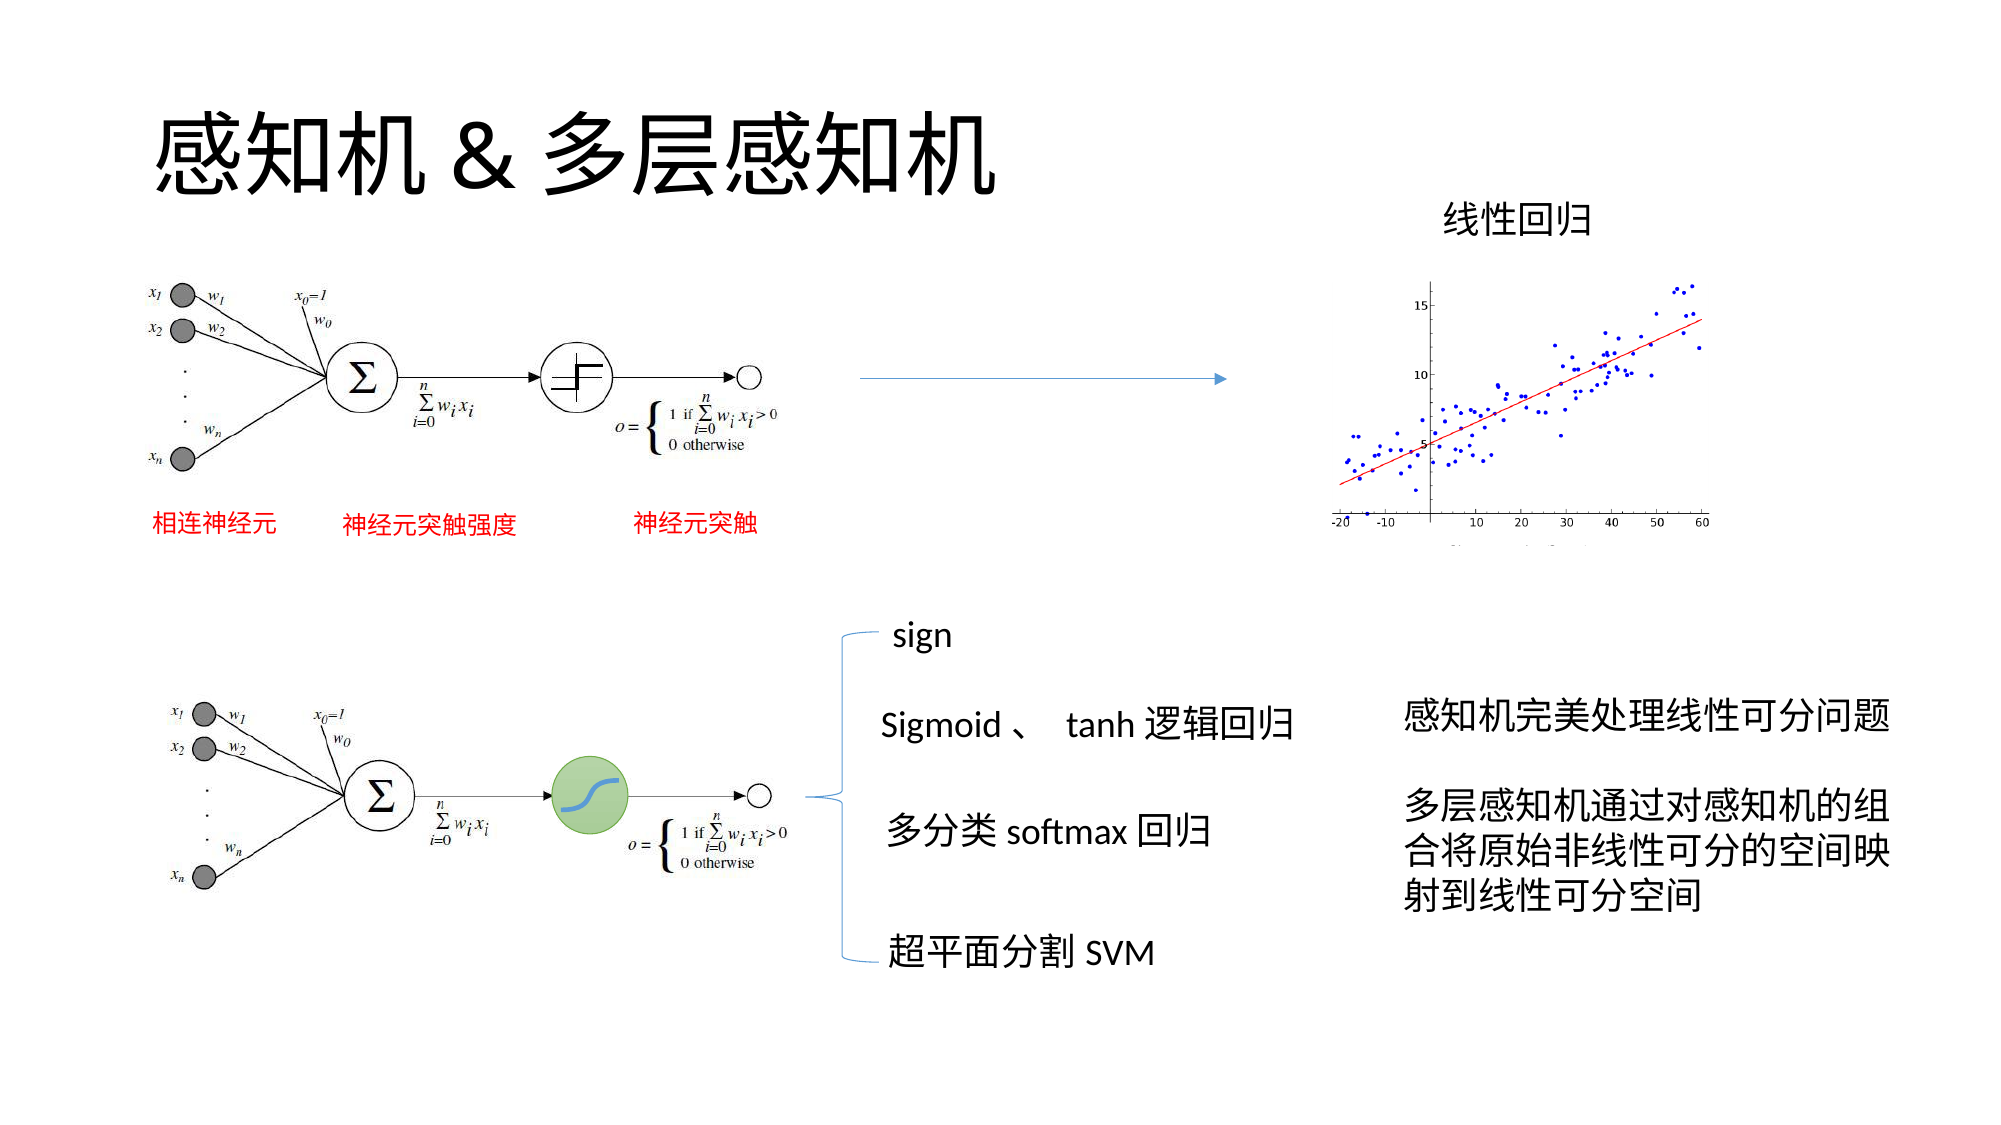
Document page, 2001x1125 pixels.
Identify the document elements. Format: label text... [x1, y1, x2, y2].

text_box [1262, 188, 1774, 547]
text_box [805, 602, 1299, 981]
text_box 感知机完美处理线性可分问题 多层感知机通过对感知机的组合将原始非线性可分的空间映射到线性可分空间 [1388, 684, 1910, 925]
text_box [137, 694, 805, 900]
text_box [114, 275, 797, 548]
title 感知机&多层感知机 [137, 59, 1863, 259]
